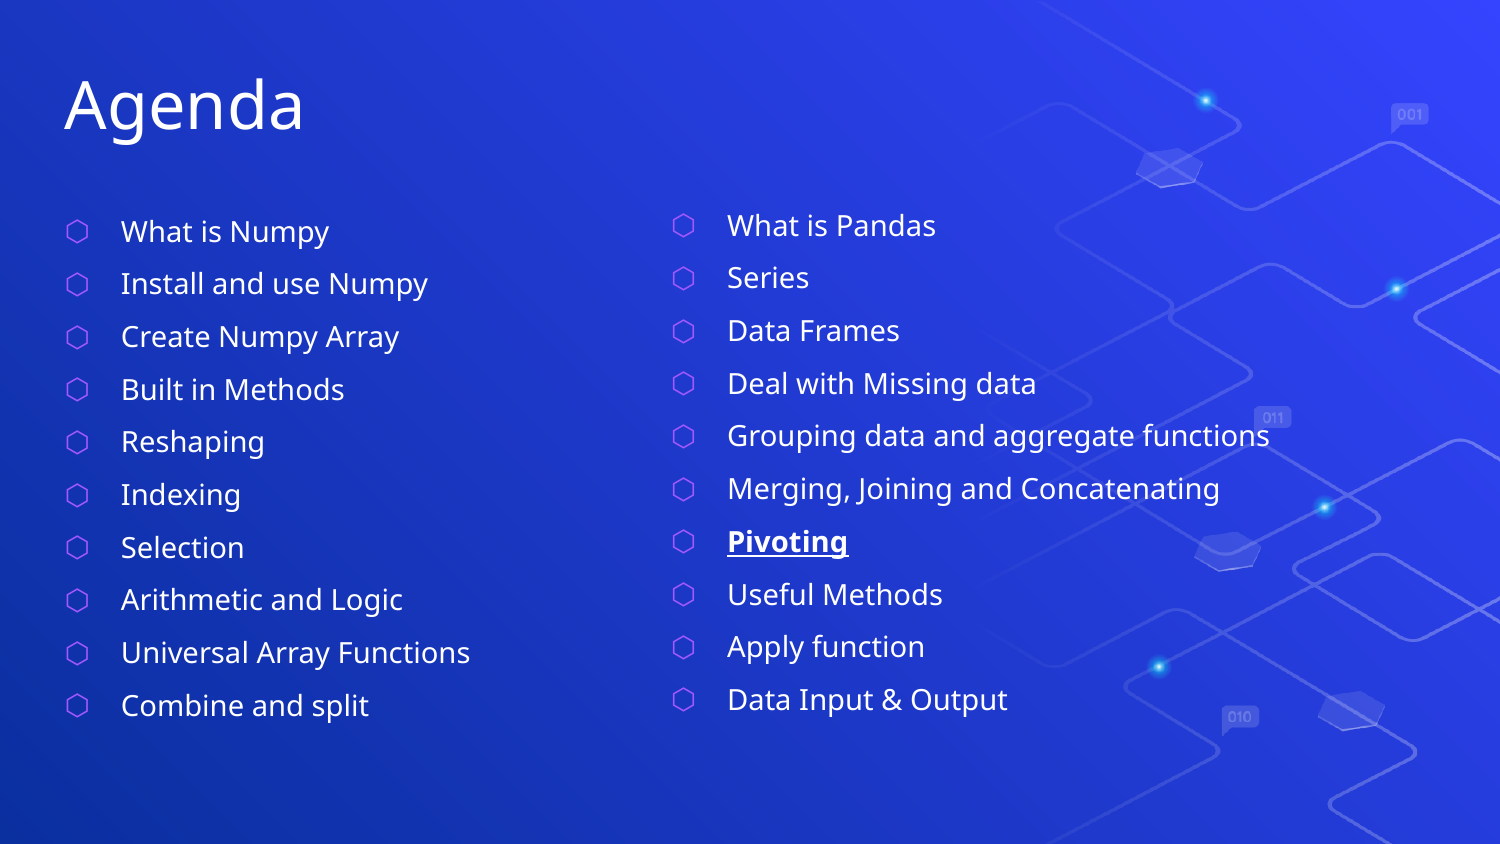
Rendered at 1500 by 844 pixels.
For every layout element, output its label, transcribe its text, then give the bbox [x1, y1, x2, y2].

text_box What is Pandas Series Data Frames Deal with Missing data Grouping data and aggregate functions Merging, Joining and Concatenating Pivoting Useful Methods Apply function Data Input & Output [670, 101, 1403, 455]
picture [0, 0, 1500, 844]
list Agenda What is Numpy Install and use Numpy Create Numpy Array Built in Methods Reshaping Indexing Selection Arithmetic and Logic Universal Array Functions Combine and split [64, 50, 1420, 404]
